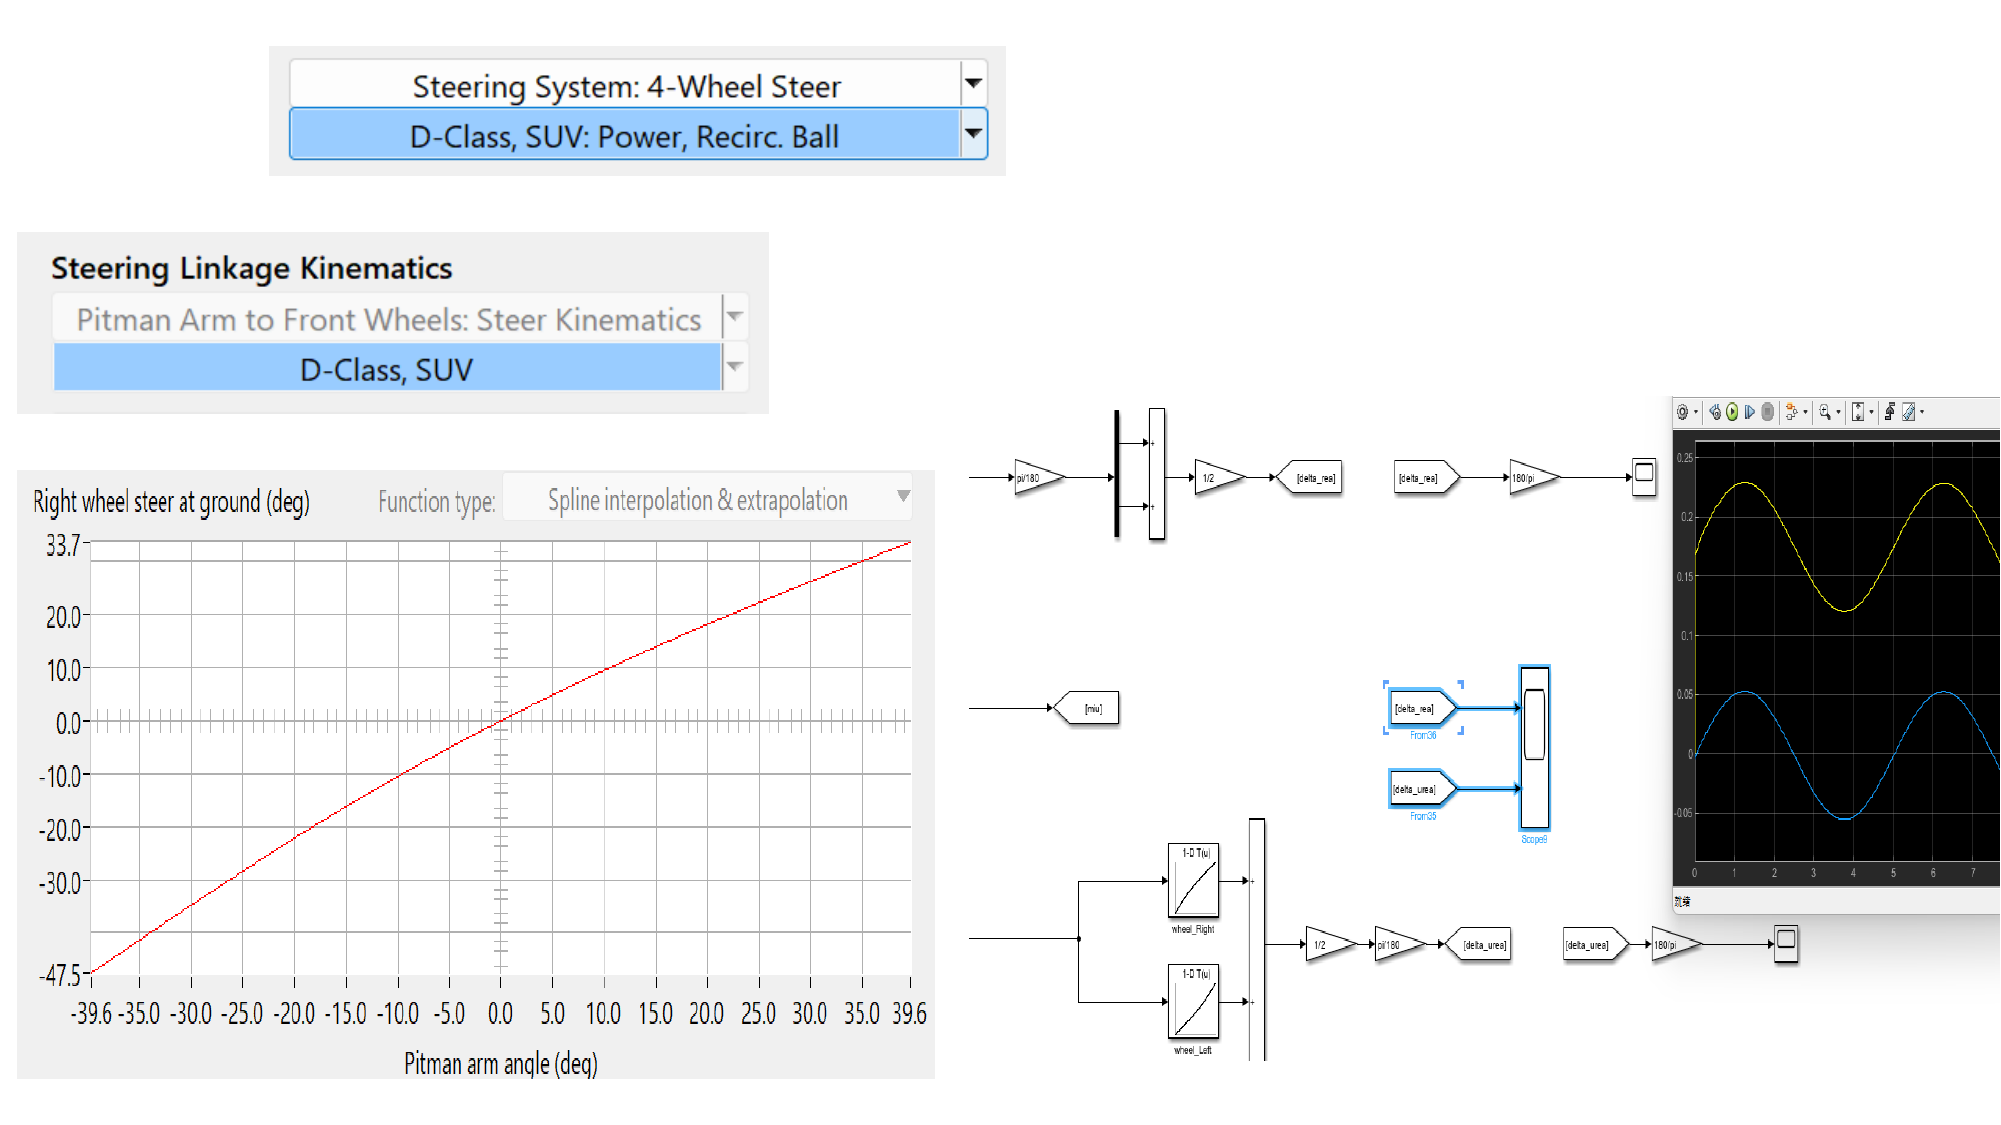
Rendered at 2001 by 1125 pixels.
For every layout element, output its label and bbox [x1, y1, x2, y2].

picture [17, 470, 935, 1079]
picture [17, 232, 769, 415]
picture [969, 396, 2000, 1061]
picture [269, 45, 1006, 176]
